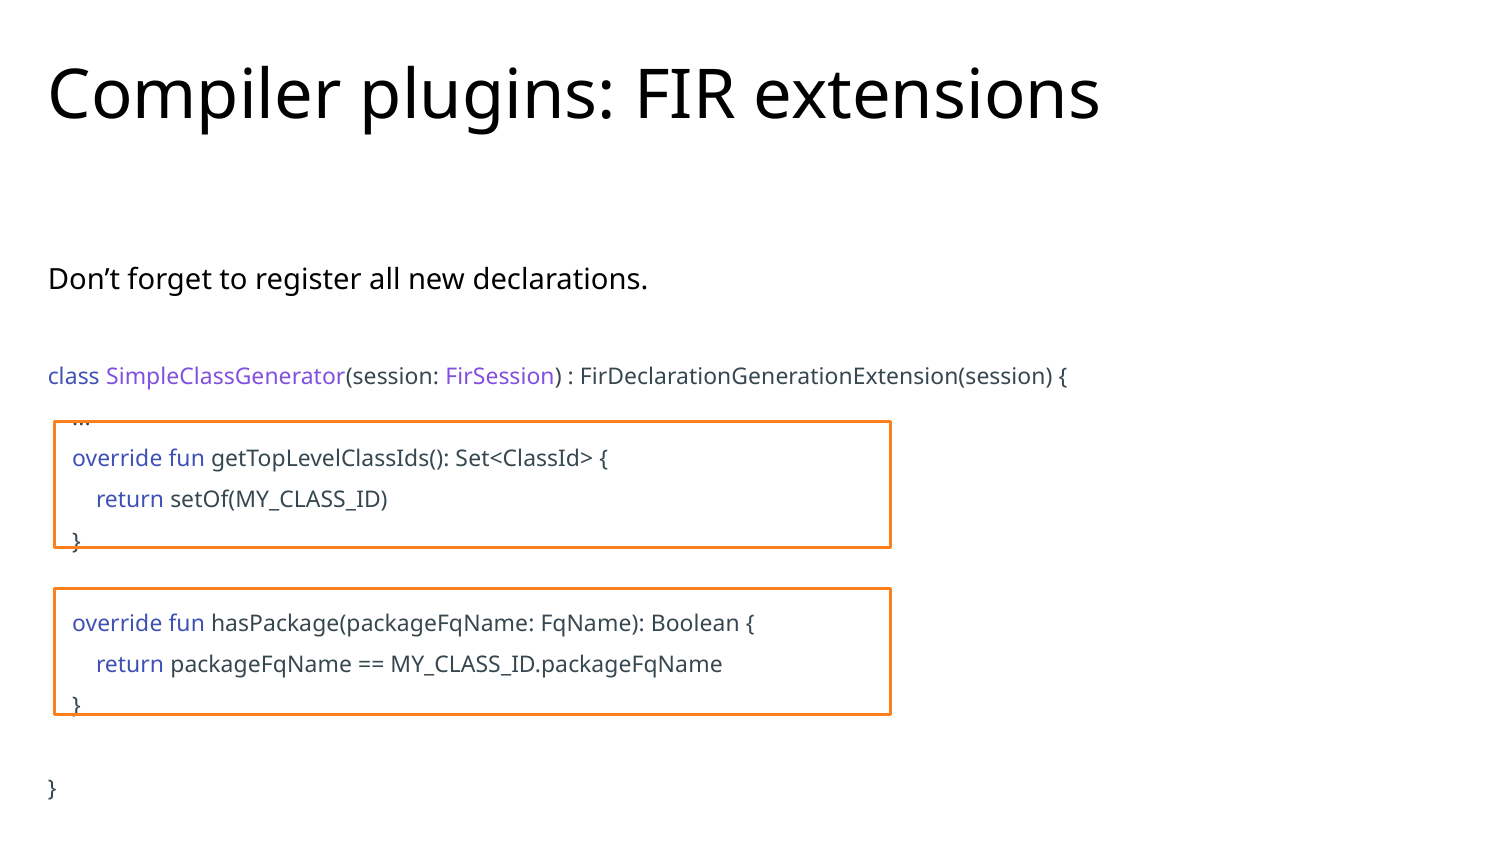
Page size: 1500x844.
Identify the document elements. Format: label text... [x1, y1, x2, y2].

title Compiler plugins: FIR extensions [48, 48, 1443, 123]
list Don’t forget to register all new declarations. class SimpleClassGenerator(session: FirSession) : FirDeclarationGenerationExtension(session) { ... override fun getTopLevelClassIds(): Set<ClassId> { return setOf(MY_CLASS_ID) } override fun hasPackage(packageFqName: FqName): Boolean { return packageFqName == MY_CLASS_ID.packageFqName } } [48, 218, 1414, 687]
text_box [54, 588, 891, 715]
text_box [54, 421, 891, 548]
